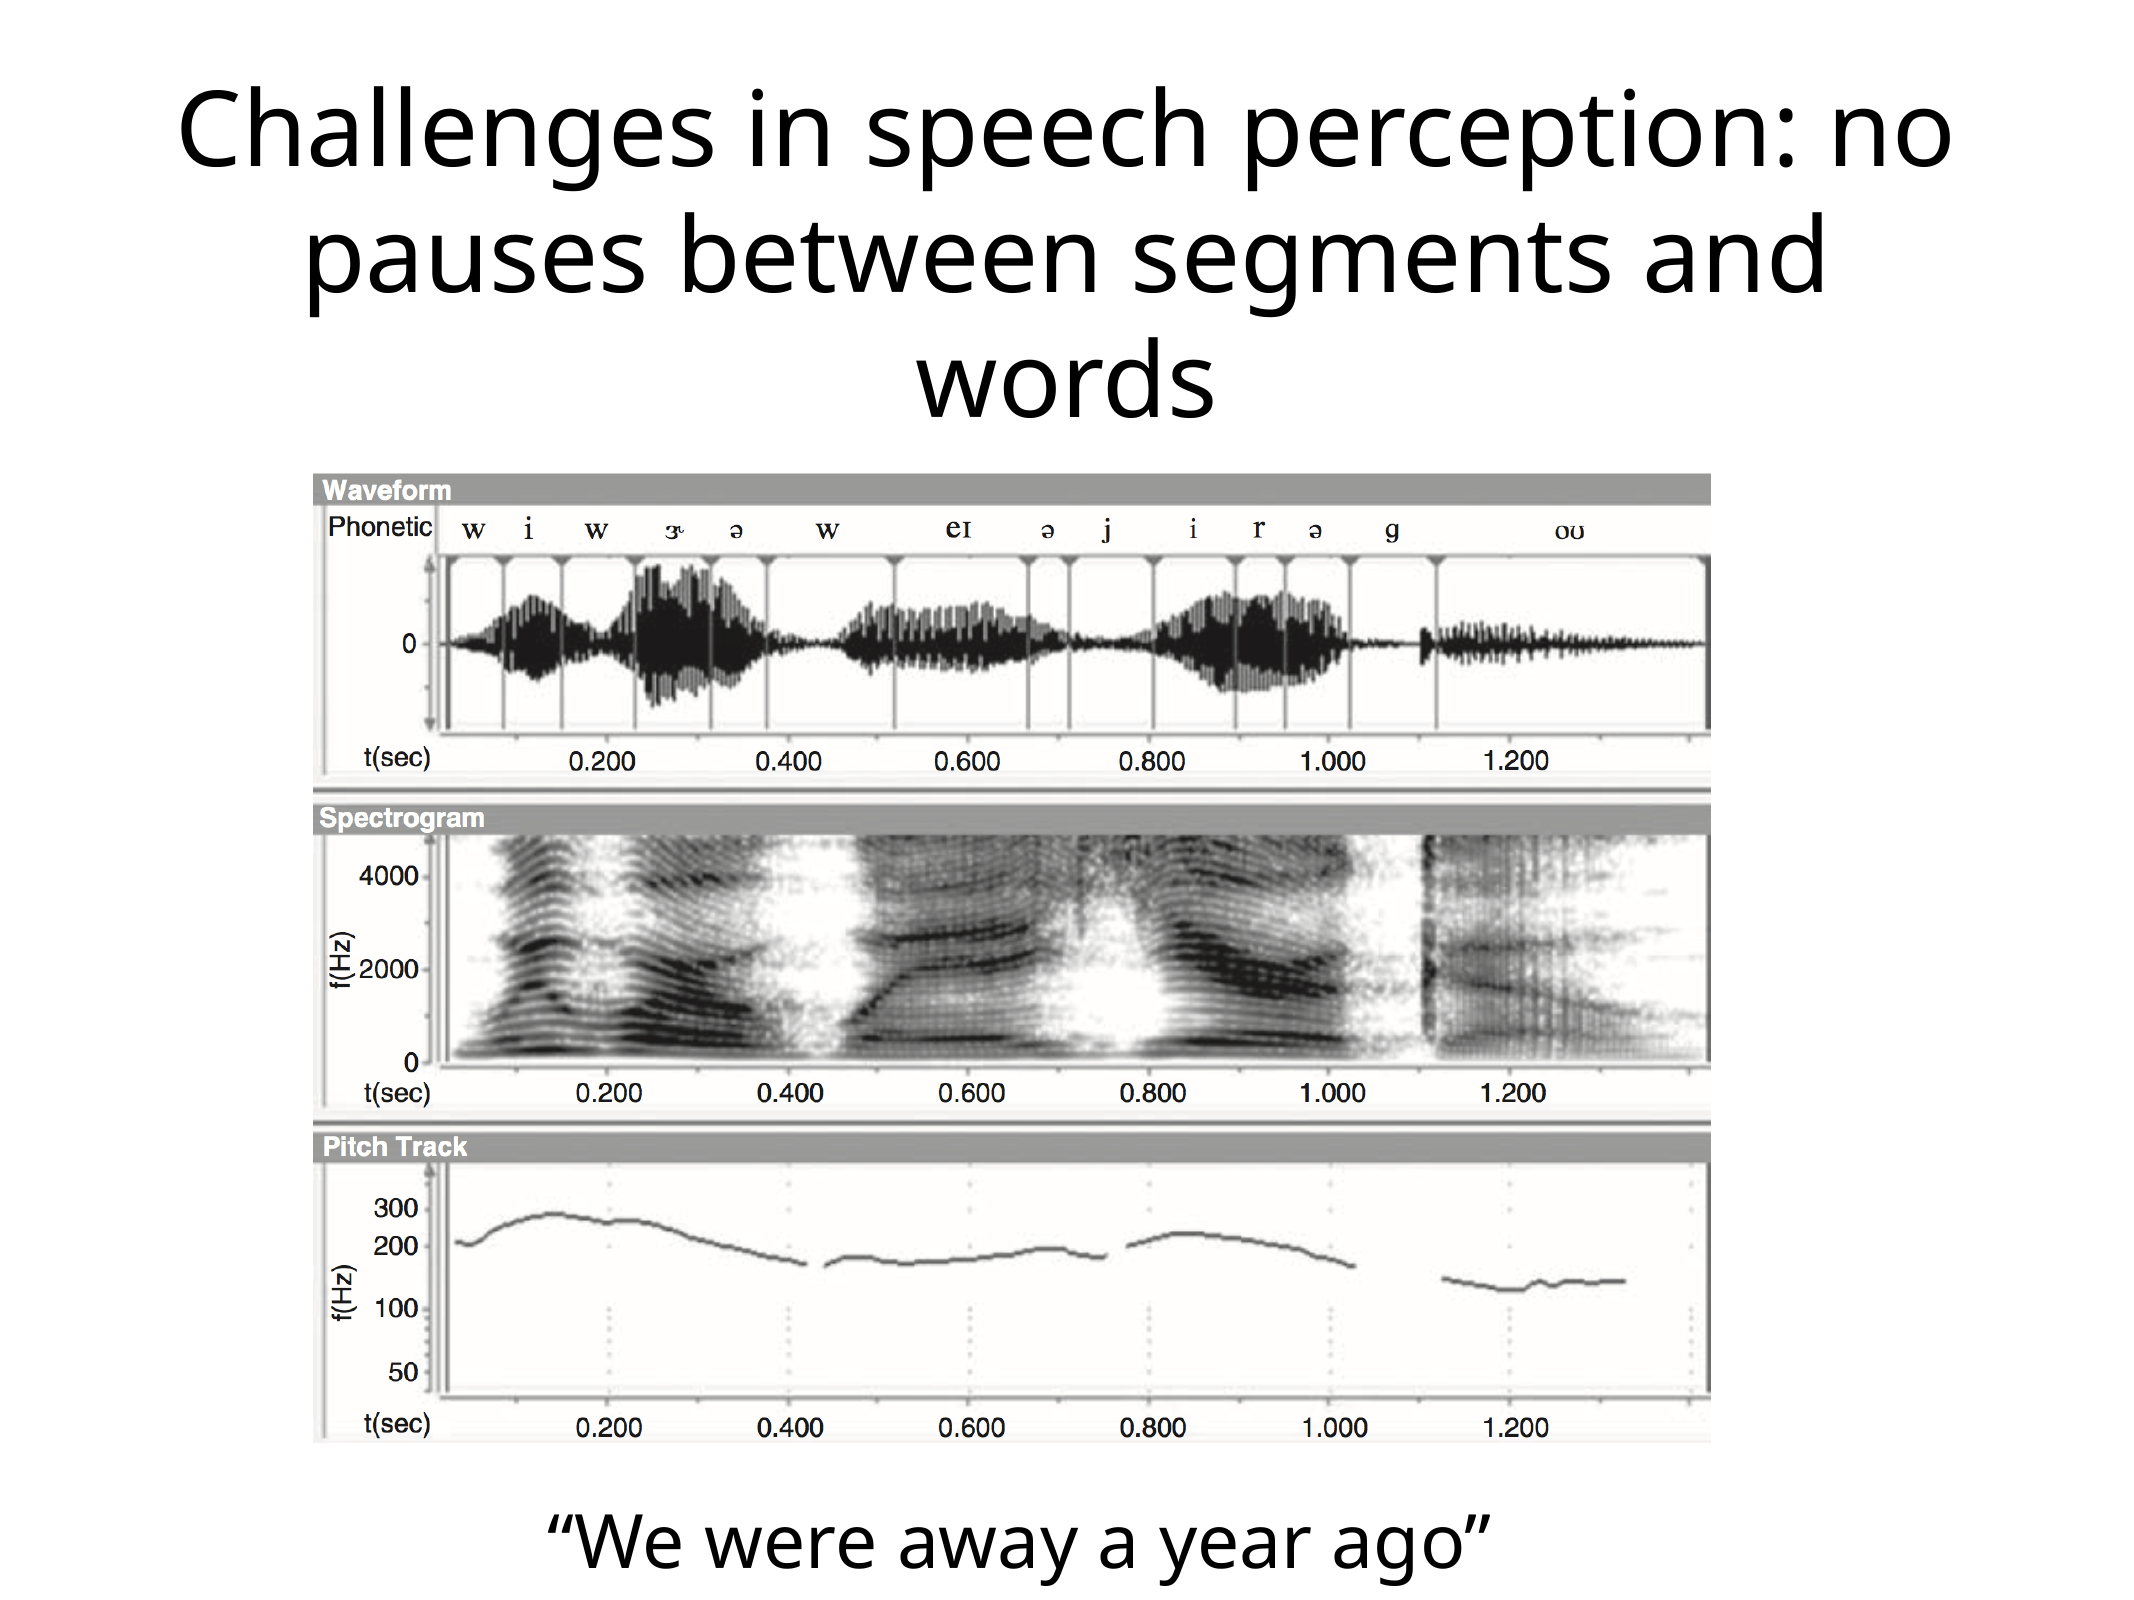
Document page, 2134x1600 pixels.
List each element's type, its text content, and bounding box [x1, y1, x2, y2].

picture [261, 442, 1780, 1470]
text_box “We were away a year ago” [539, 1485, 1501, 1592]
title Challenges in speech perception: no pauses between segments and words [155, 72, 1978, 428]
